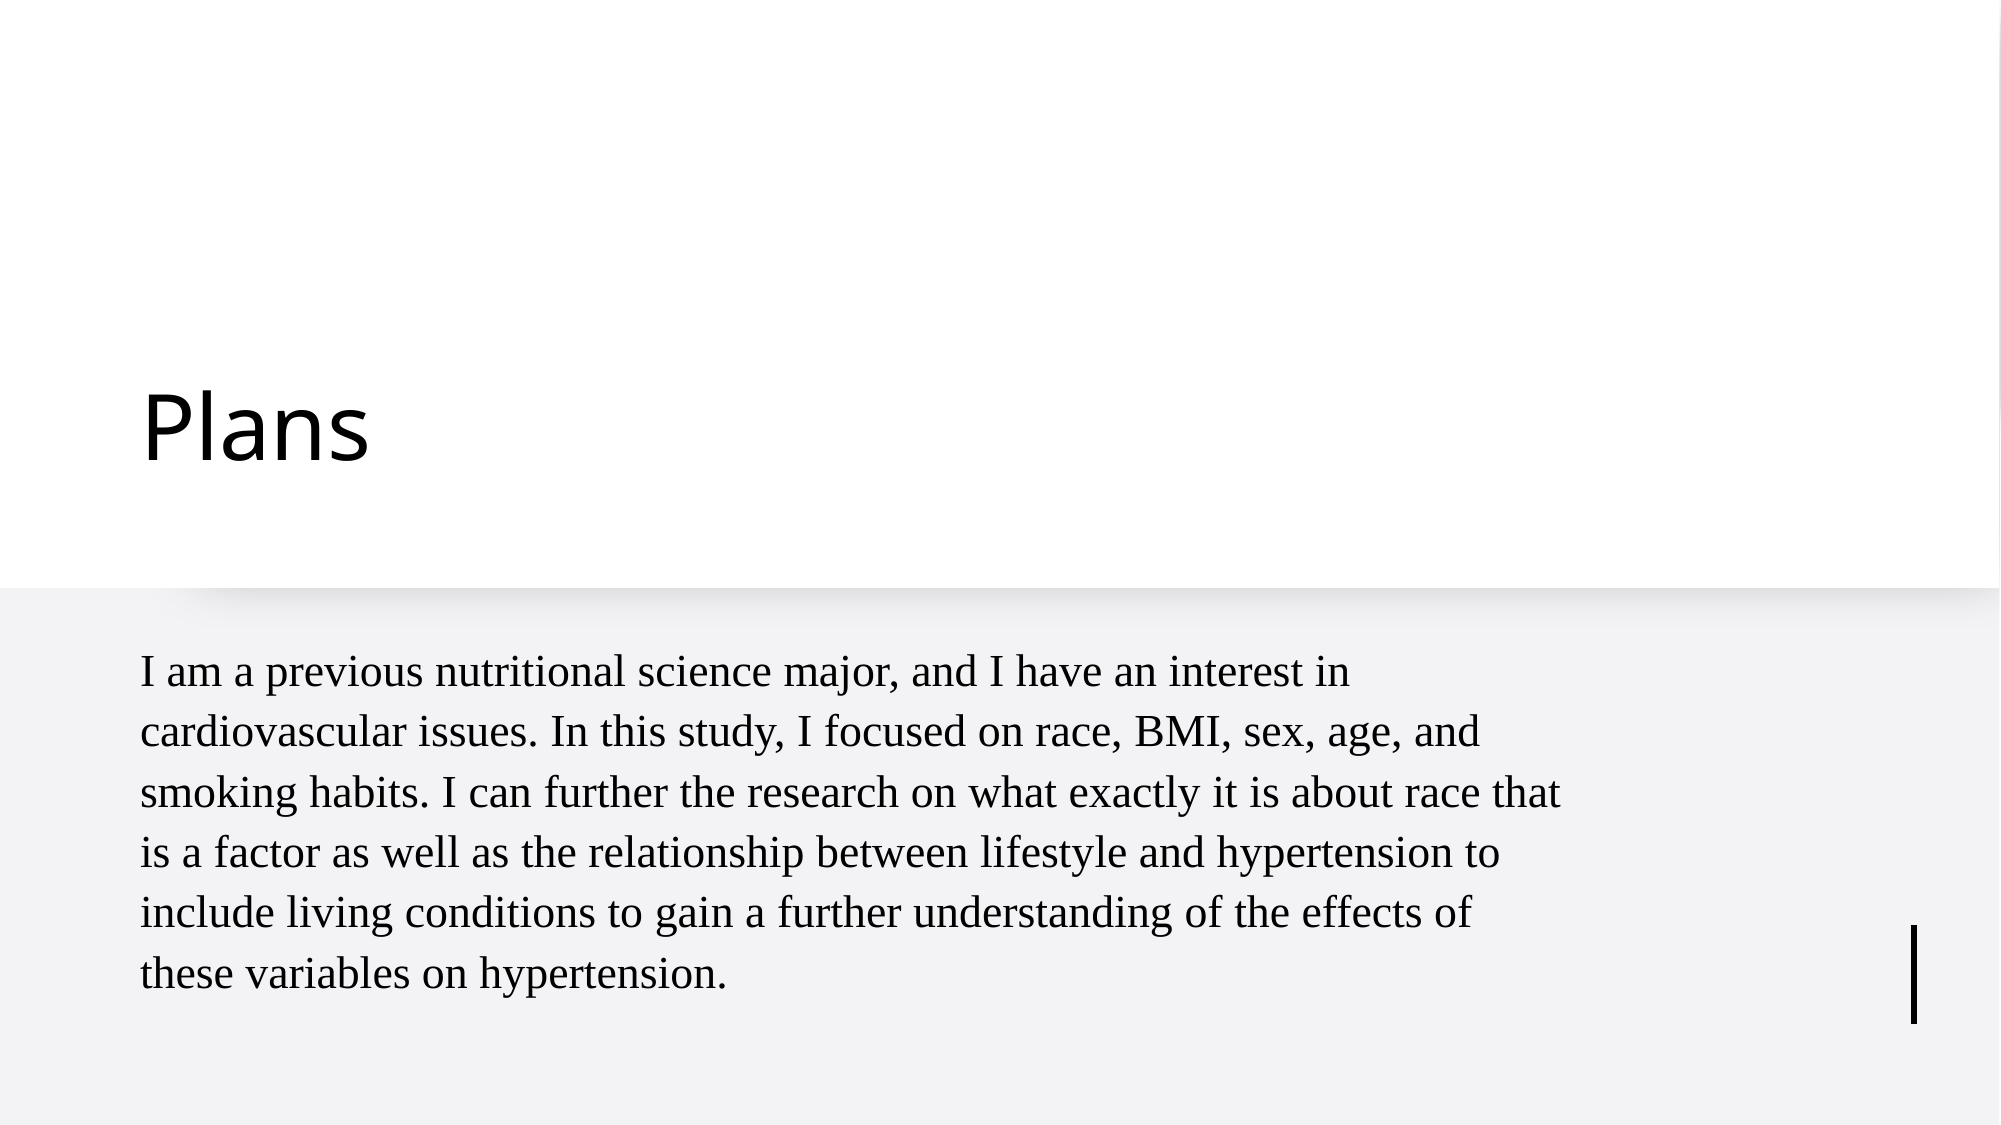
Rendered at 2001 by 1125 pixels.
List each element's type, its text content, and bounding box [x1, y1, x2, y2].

text_box [0, 589, 2000, 1125]
list I am a previous nutritional science major, and I have an interest in cardiovascular issues. In this study, I focused on race, BMI, sex, age, and smoking habits. I can further the research on what exactly it is about race that is a factor as well as the relationship between lifestyle and hypertension to include living conditions to gain a further understanding of the effects of these variables on hypertension. [124, 627, 1591, 1024]
text_box [0, 0, 2000, 589]
title Plans [124, 156, 1751, 487]
